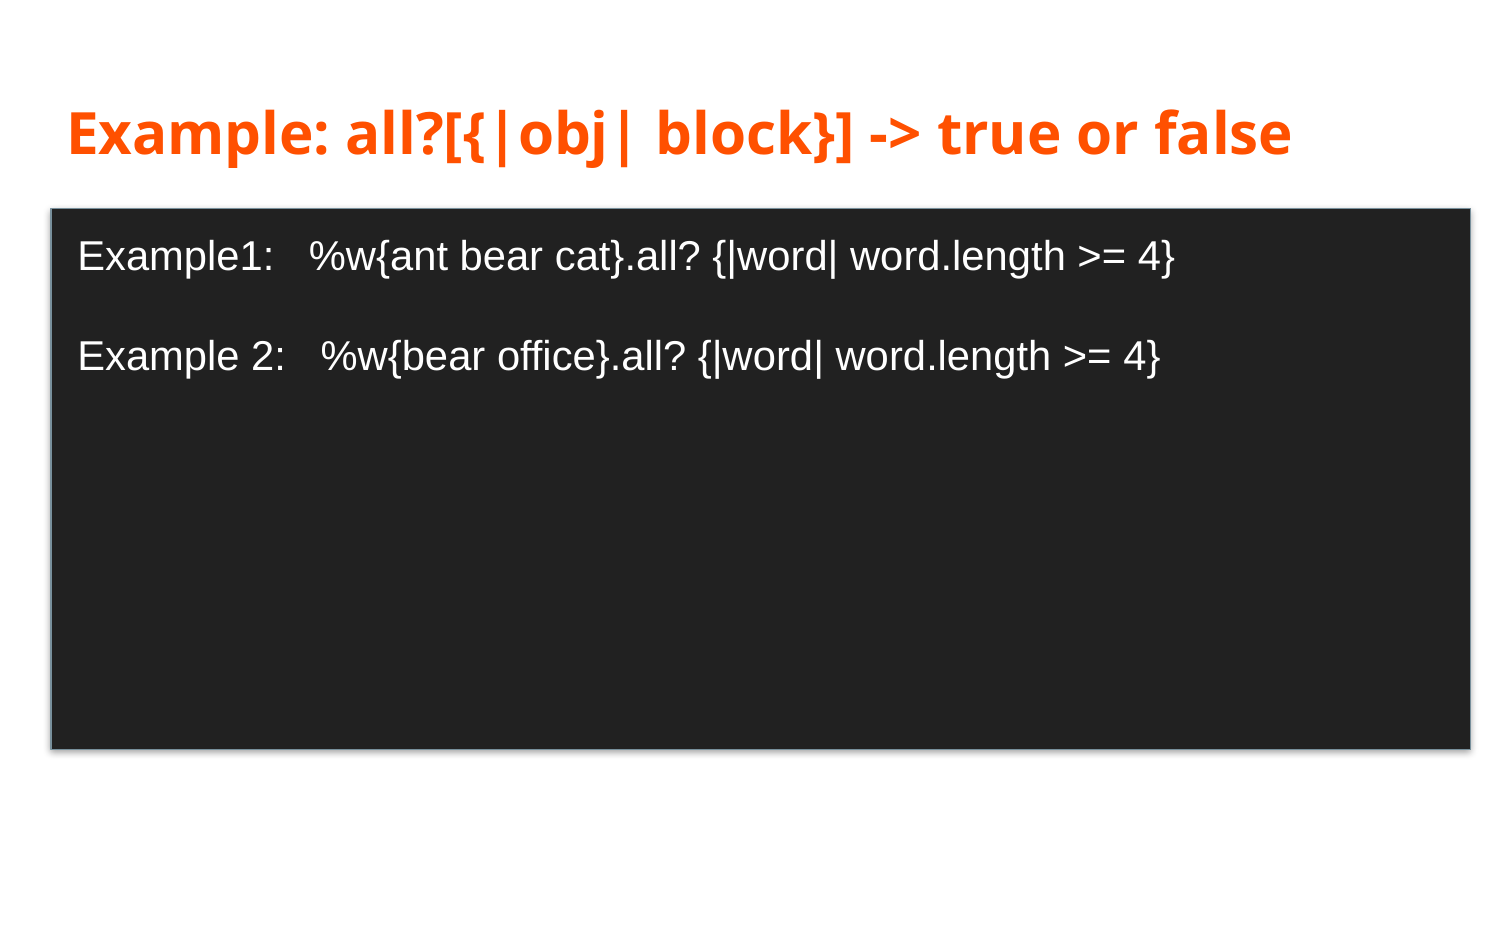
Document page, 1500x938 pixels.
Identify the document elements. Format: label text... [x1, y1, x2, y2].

text_box Example1: %w{ant bear cat}.all? {|word| word.length >= 4} Example 2: %w{bear office}.all? {|word| word.length >= 4} [50, 208, 1471, 750]
title Example: all?[{|obj| block}] -> true or false [51, 81, 1449, 186]
